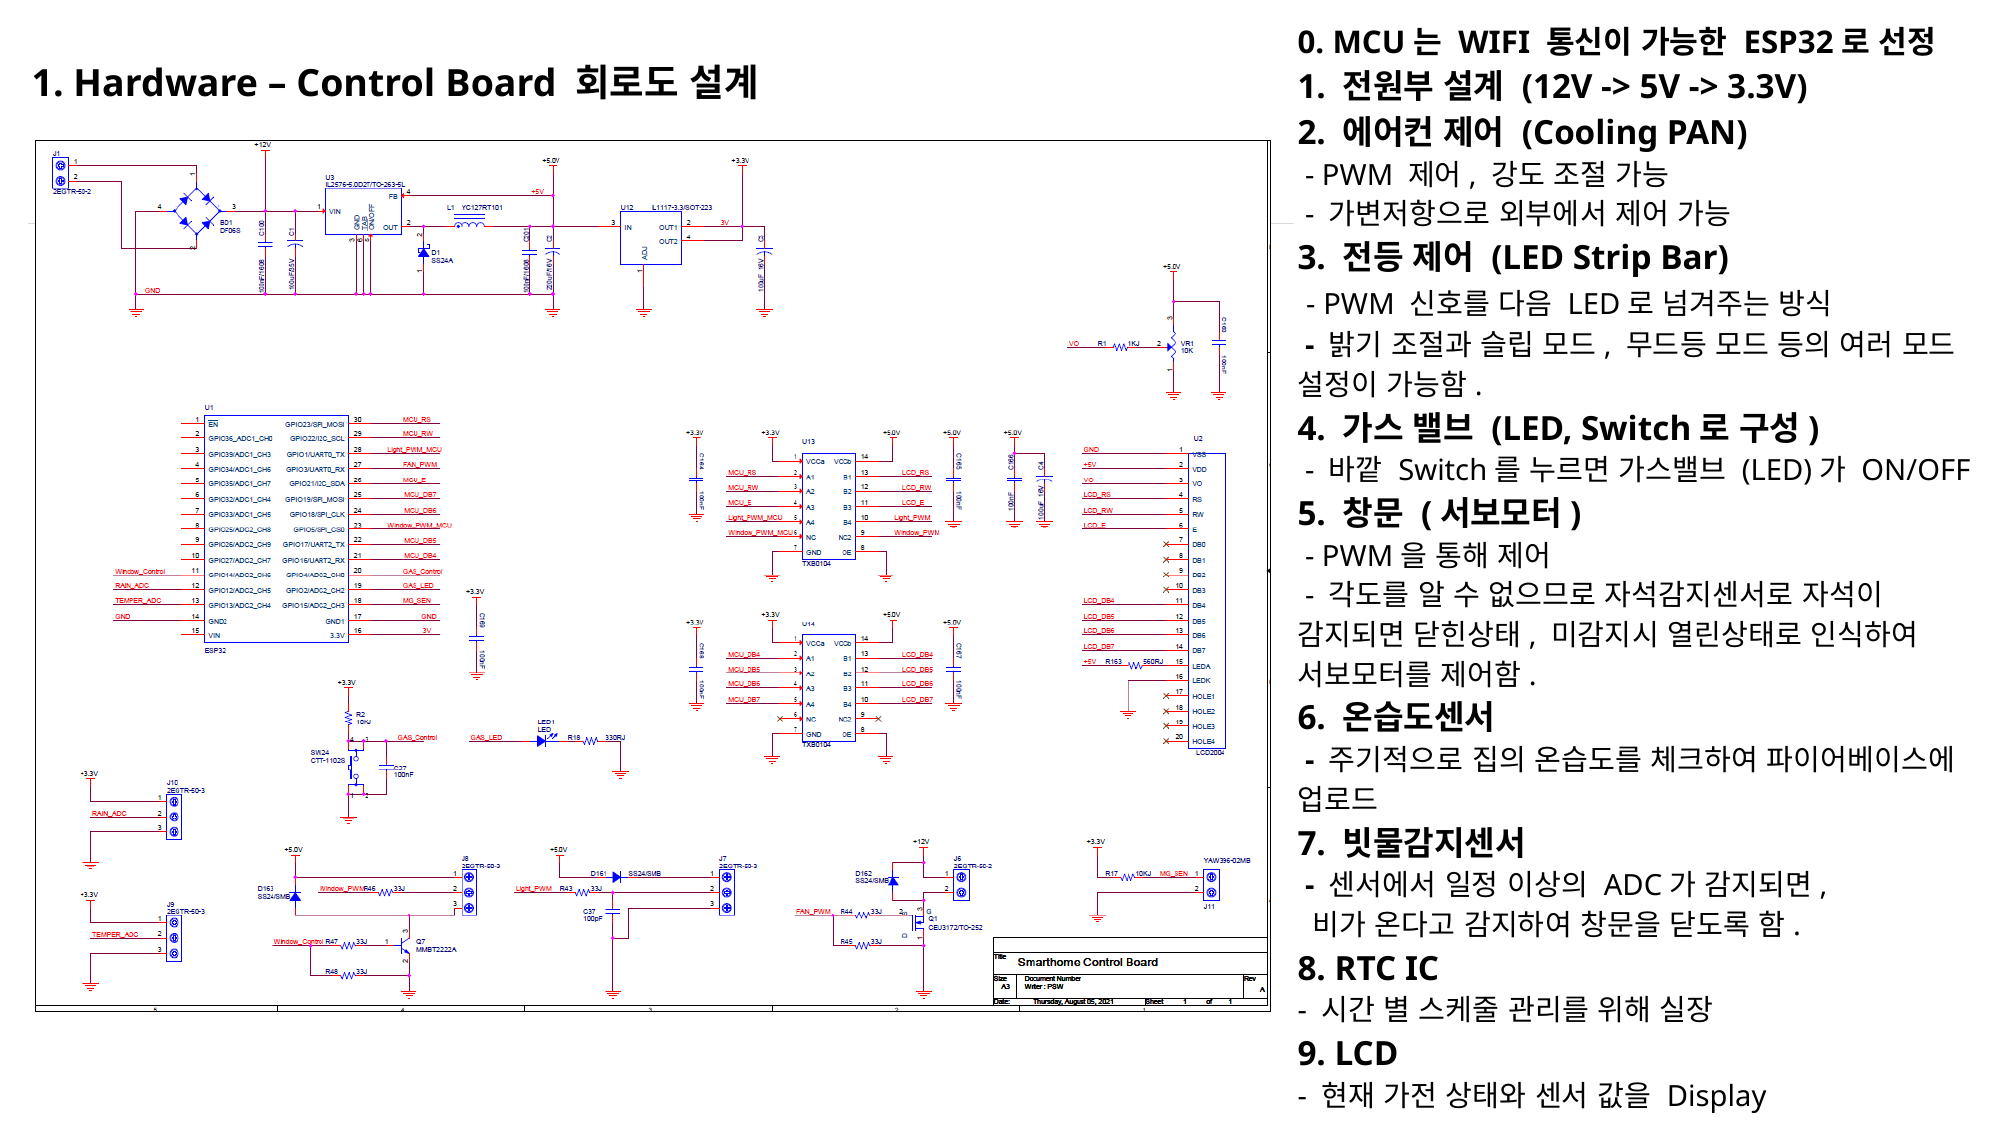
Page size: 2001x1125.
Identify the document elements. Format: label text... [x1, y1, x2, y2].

text_box 0. MCU는 WIFI 통신이 가능한 ESP32로 선정 1. 전원부 설계 (12V -> 5V -> 3.3V) 2. 에어컨 제어 (Cooling PAN) - PWM 제어, 강도 조절 가능 - 가변저항으로 외부에서 제어 가능 3. 전등 제어 (LED Strip Bar) - PWM 신호를 다음 LED로 넘겨주는 방식 - 밝기 조절과 슬립 모드, 무드등 모드 등의 여러 모드 설정이 가능함. 4. 가스 밸브 (LED, Switch로 구성) - 바깥 Switch를 누르면 가스밸브 (LED)가 ON/OFF 5. 창문 (서보모터) - PWM을 통해 제어 - 각도를 알 수 없으므로 자석감지센서로 자석이 감지되면 닫힌상태, 미감지시 열린상태로 인식하여 서보모터를 제어함. 6. 온습도센서 - 주기적으로 집의 온습도를 체크하여 파이어베이스에 업로드 7. 빗물감지센서 - 센서에서 일정 이상의 ADC가 감지되면, 비가 온다고 감지하여 창문을 닫도록 함. 8. RTC IC - 시간 별 스케줄 관리를 위해 실장 9. LCD - 현재 가전 상태와 센서 값을 Display [1282, 10, 1993, 1120]
text_box 1. Hardware – Control Board 회로도 설계 [16, 52, 774, 112]
picture [35, 140, 1271, 1012]
